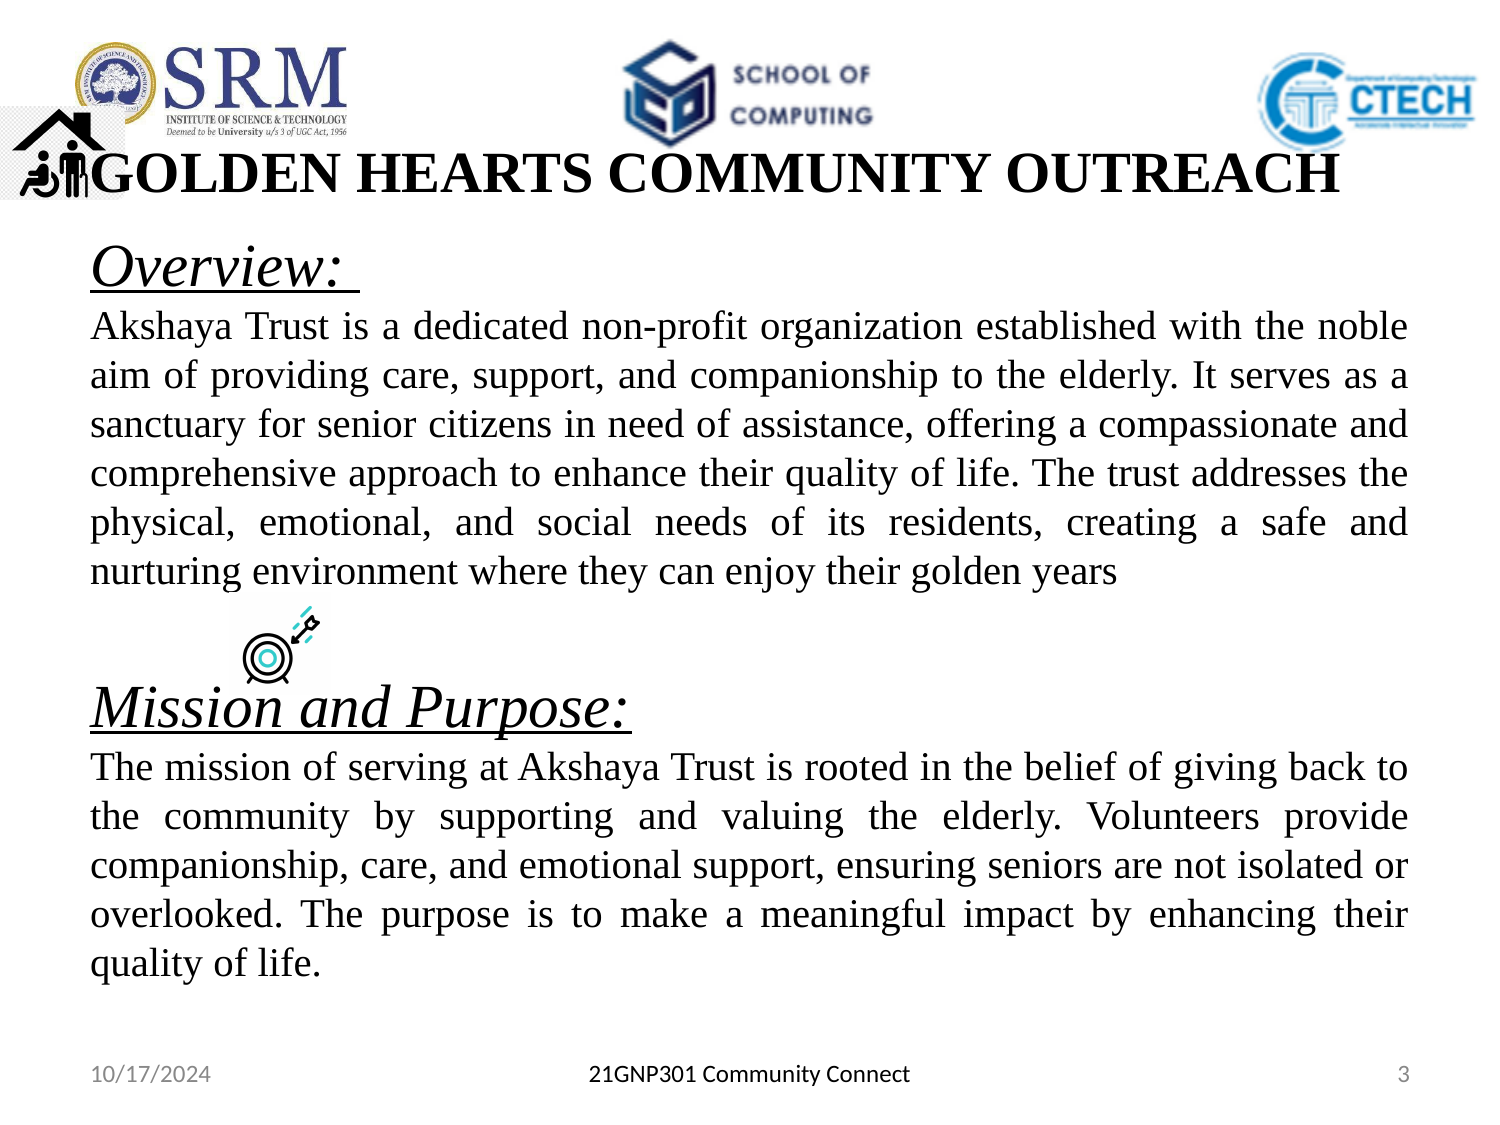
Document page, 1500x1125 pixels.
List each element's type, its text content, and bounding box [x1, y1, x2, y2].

picture [0, 105, 126, 201]
picture [607, 21, 893, 75]
footer 21GNP301 Community Connect [512, 1042, 988, 1103]
slide_number 3 [1074, 1042, 1425, 1103]
picture [228, 592, 331, 695]
title GOLDEN HEARTS COMMUNITY OUTREACH [33, 75, 1384, 263]
picture [75, 42, 347, 75]
list Overview: Akshaya Trust is a dedicated non-profit organization established with the noble aim of providing care, support, and companionship to the elderly. It serves as a sanctuary for senior citizens in need of assistance, offering a compassionate and comprehensive approach to enhance their quality of life. The trust addresses the physical, emotional, and social needs of its residents, creating a safe and nurturing environment where they can enjoy their golden years Mission and Purpose: The mission of serving at Akshaya Trust is rooted in the belief of giving back to the community by supporting and valuing the elderly. Volunteers provide companionship, care, and emotional support, ensuring seniors are not isolated or overlooked. The purpose is to make a meaningful impact by enhancing their quality of life. [75, 217, 1425, 1029]
picture [1241, 42, 1490, 176]
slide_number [75, 1042, 425, 1103]
